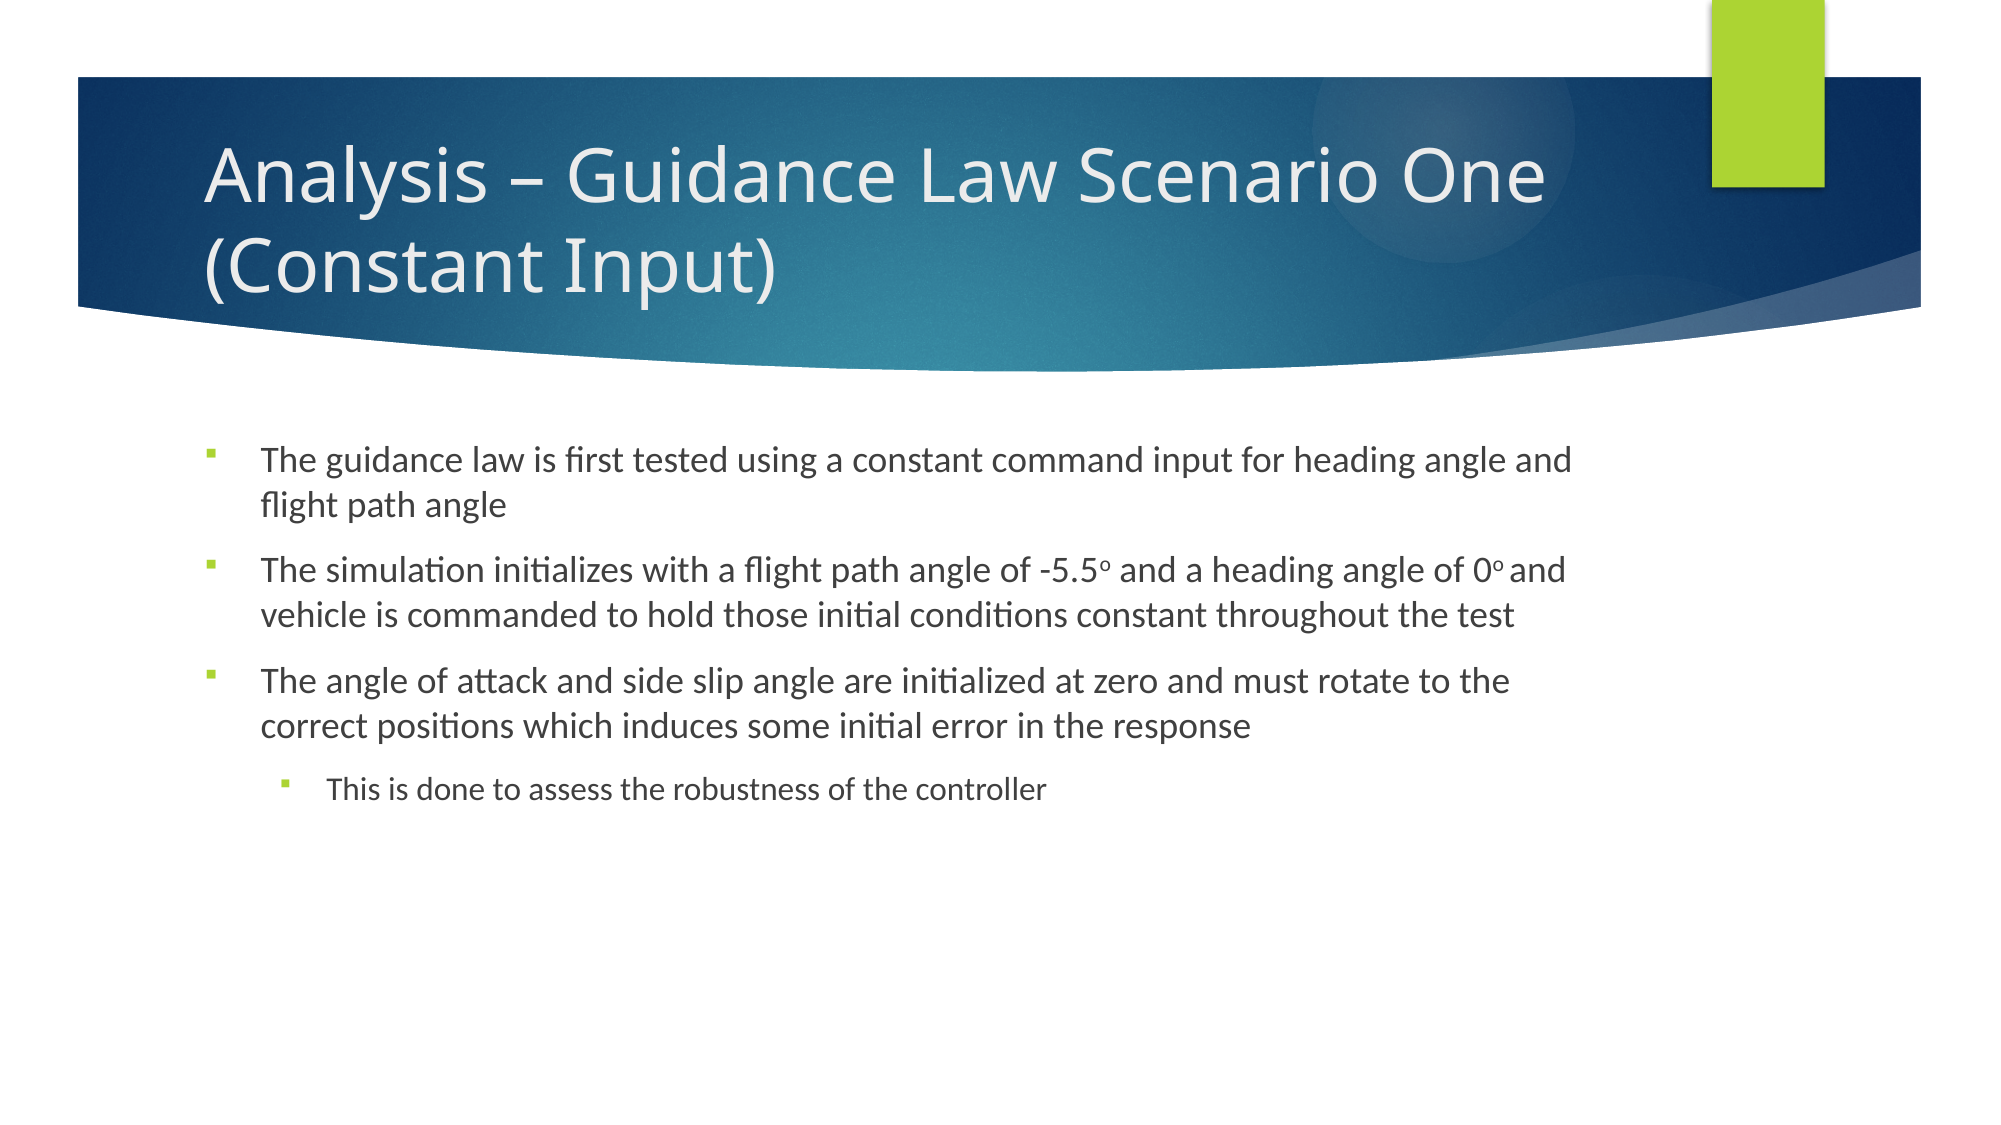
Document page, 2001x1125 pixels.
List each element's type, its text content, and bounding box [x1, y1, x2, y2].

title Analysis – Guidance Law Scenario One (Constant Input) [189, 159, 1627, 276]
list The guidance law is first tested using a constant command input for heading angle and flight path angle The simulation initializes with a flight path angle of -5.5o and a heading angle of 0o and vehicle is commanded to hold those initial conditions constant throughout the test The angle of attack and side slip angle are initialized at zero and must rotate to the correct positions which induces some initial error in the response This is done to assess the robustness of the controller [189, 427, 1627, 988]
